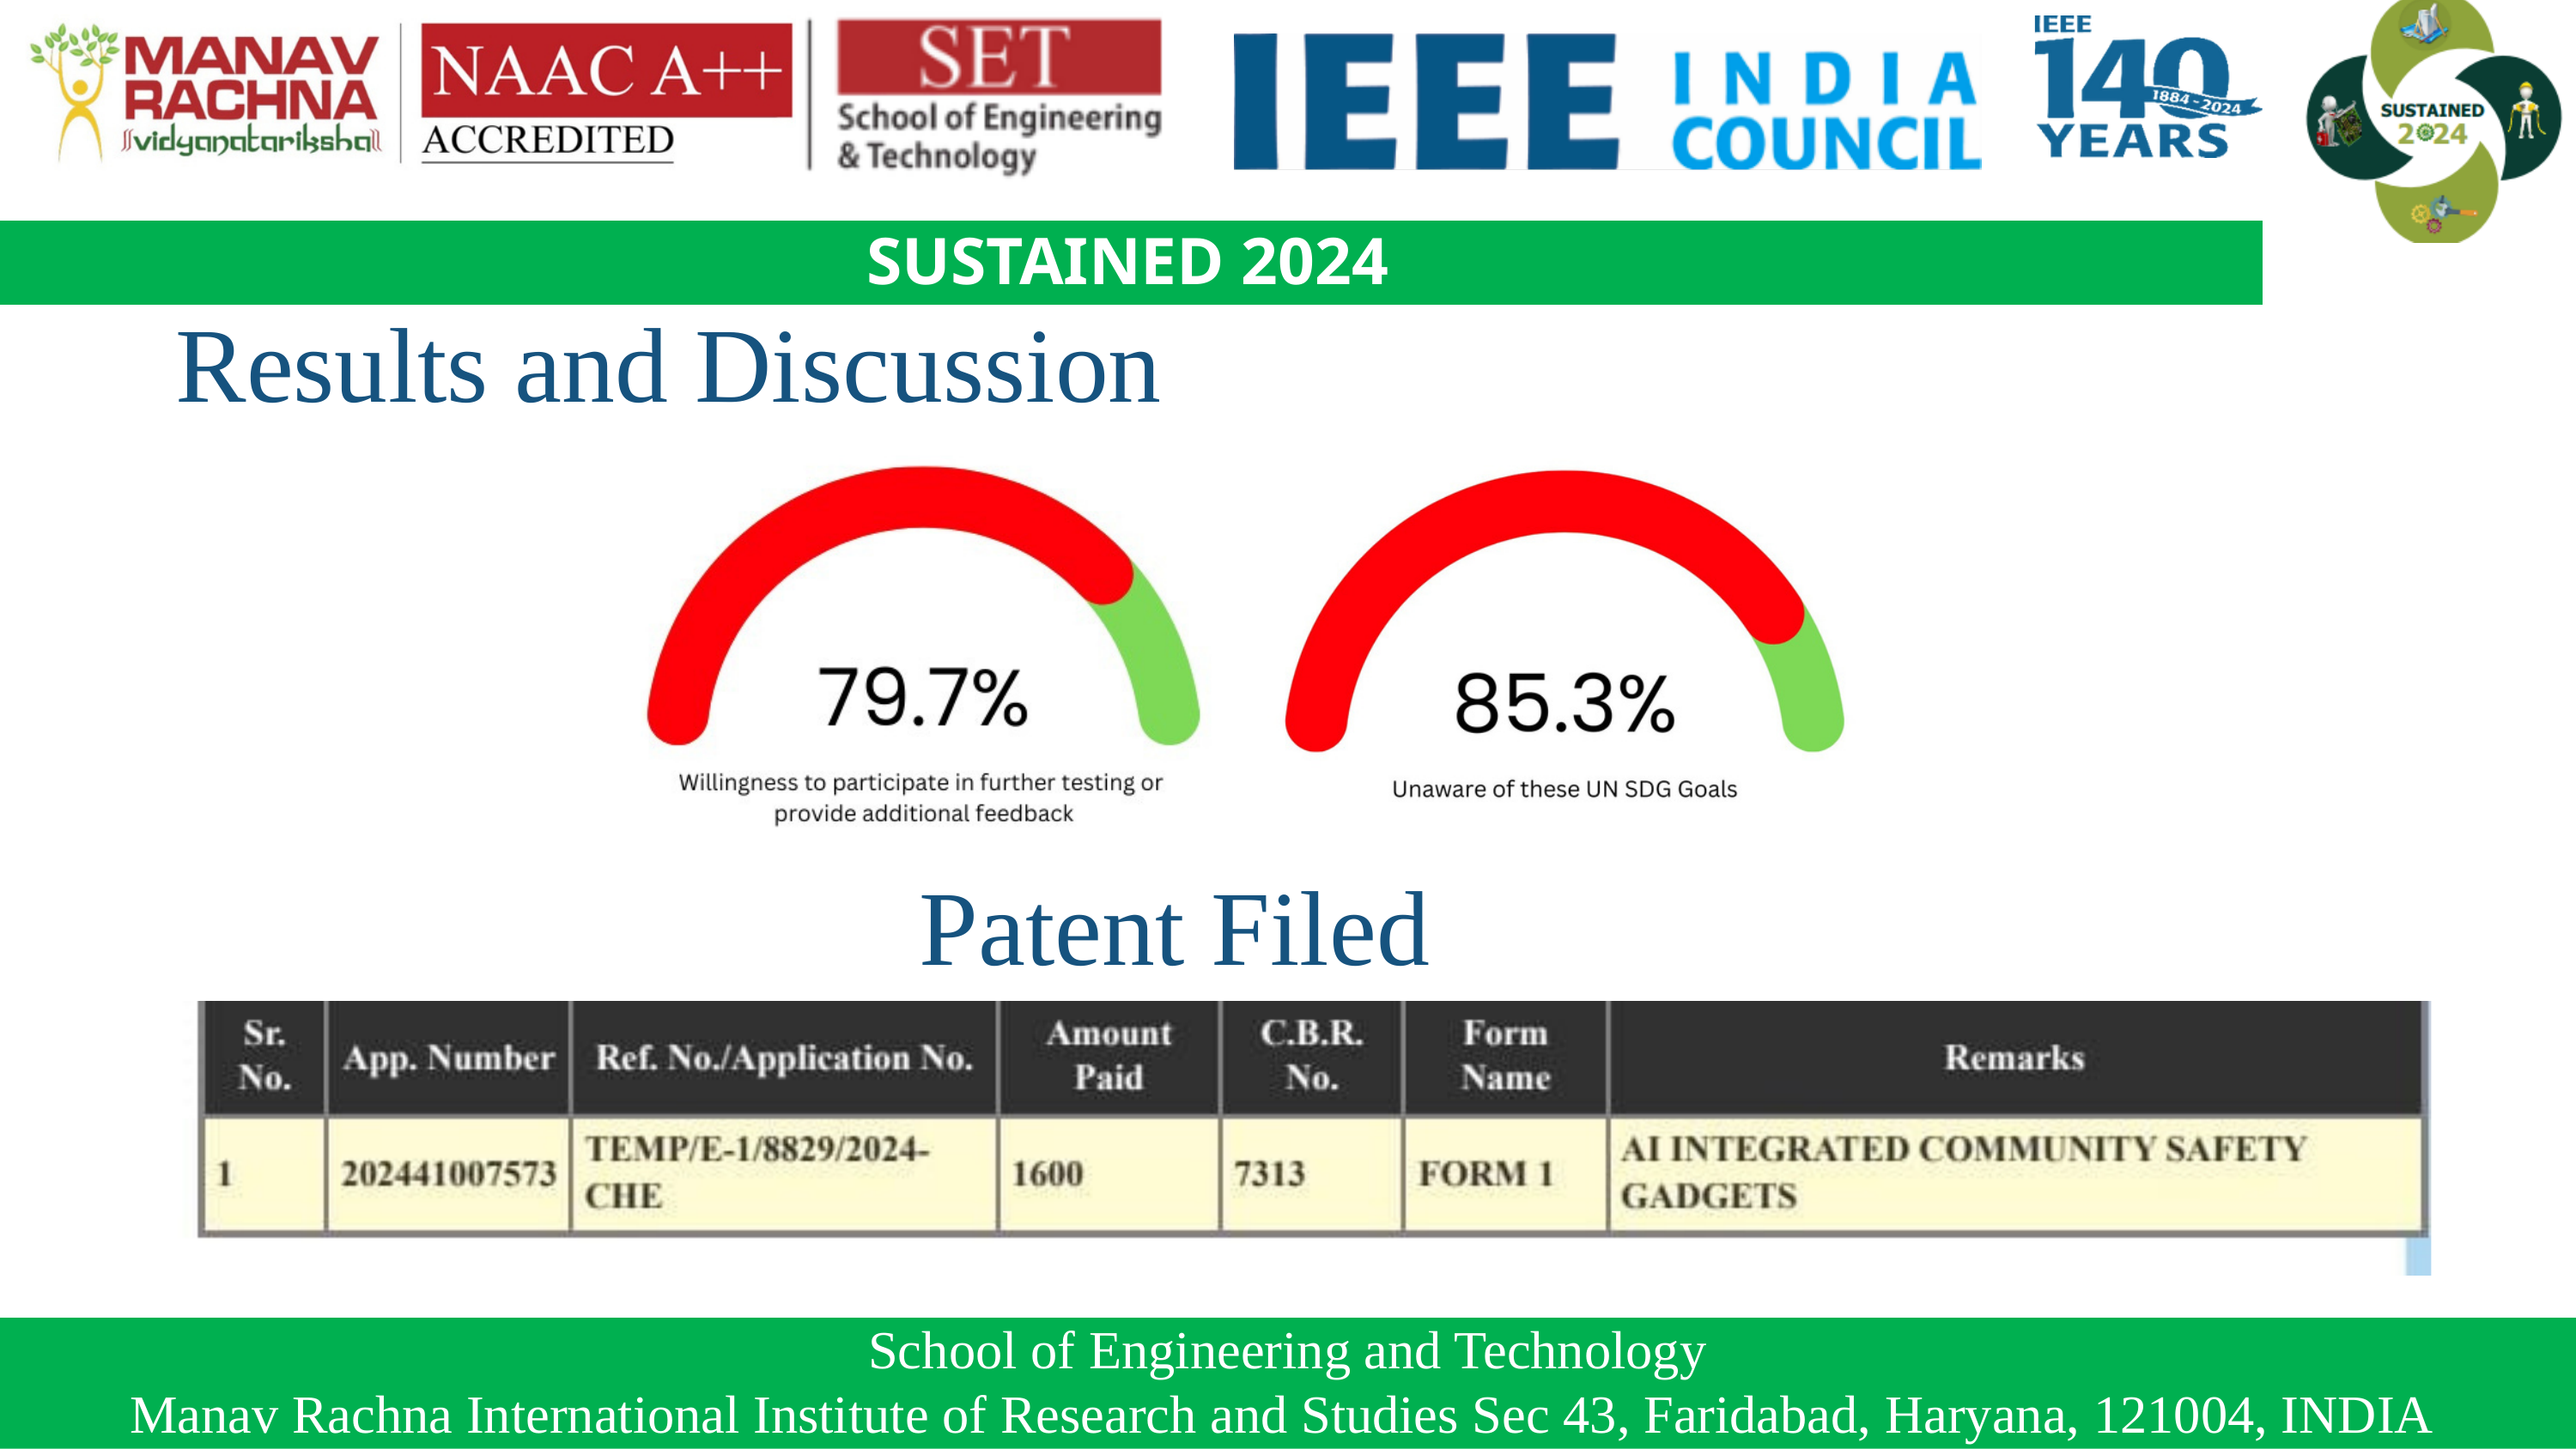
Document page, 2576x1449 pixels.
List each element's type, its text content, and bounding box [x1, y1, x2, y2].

text_box [2034, 15, 2263, 158]
text_box [1234, 33, 1982, 172]
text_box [0, 220, 2263, 306]
text_box [144, 1001, 2432, 1276]
text_box [1234, 455, 1896, 839]
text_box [0, 1317, 2576, 1449]
text_box [2293, 0, 2576, 244]
text_box [796, 5, 1176, 185]
text_box Results and Discussion [175, 314, 1412, 424]
text_box [641, 455, 1234, 871]
text_box [0, 1, 835, 190]
text_box Patent Filed [557, 871, 1793, 987]
